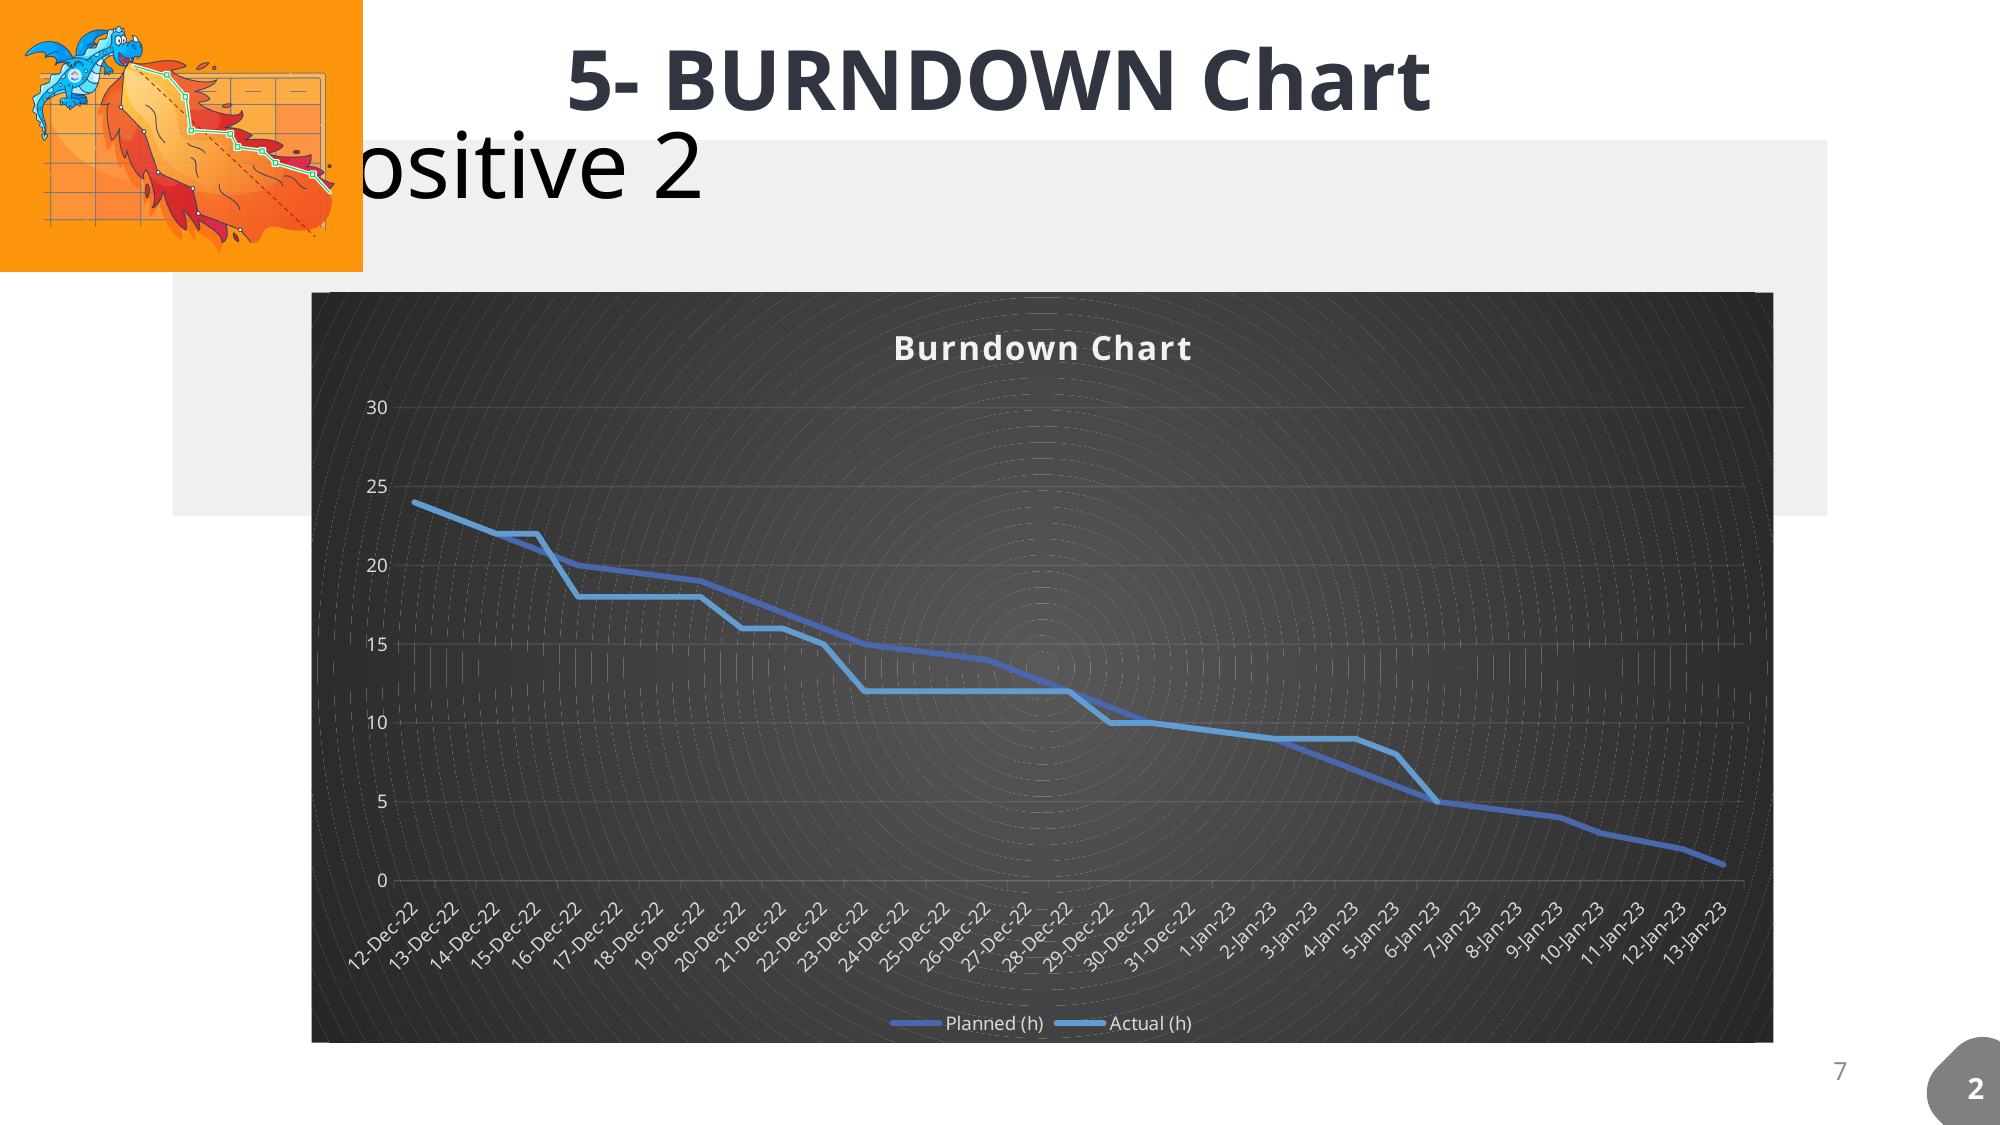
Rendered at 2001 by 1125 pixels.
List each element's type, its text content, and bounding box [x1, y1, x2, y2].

text_box [172, 278, 1828, 517]
text_box [1925, 1035, 2000, 1125]
picture [0, 0, 363, 272]
chart [311, 292, 1774, 1043]
text_box 2 [1952, 1063, 2000, 1113]
title Diapositive 2 [137, 59, 1863, 278]
slide_number 7 [1412, 1042, 1863, 1103]
text_box 5- BURNDOWN Chart [566, 27, 1434, 59]
